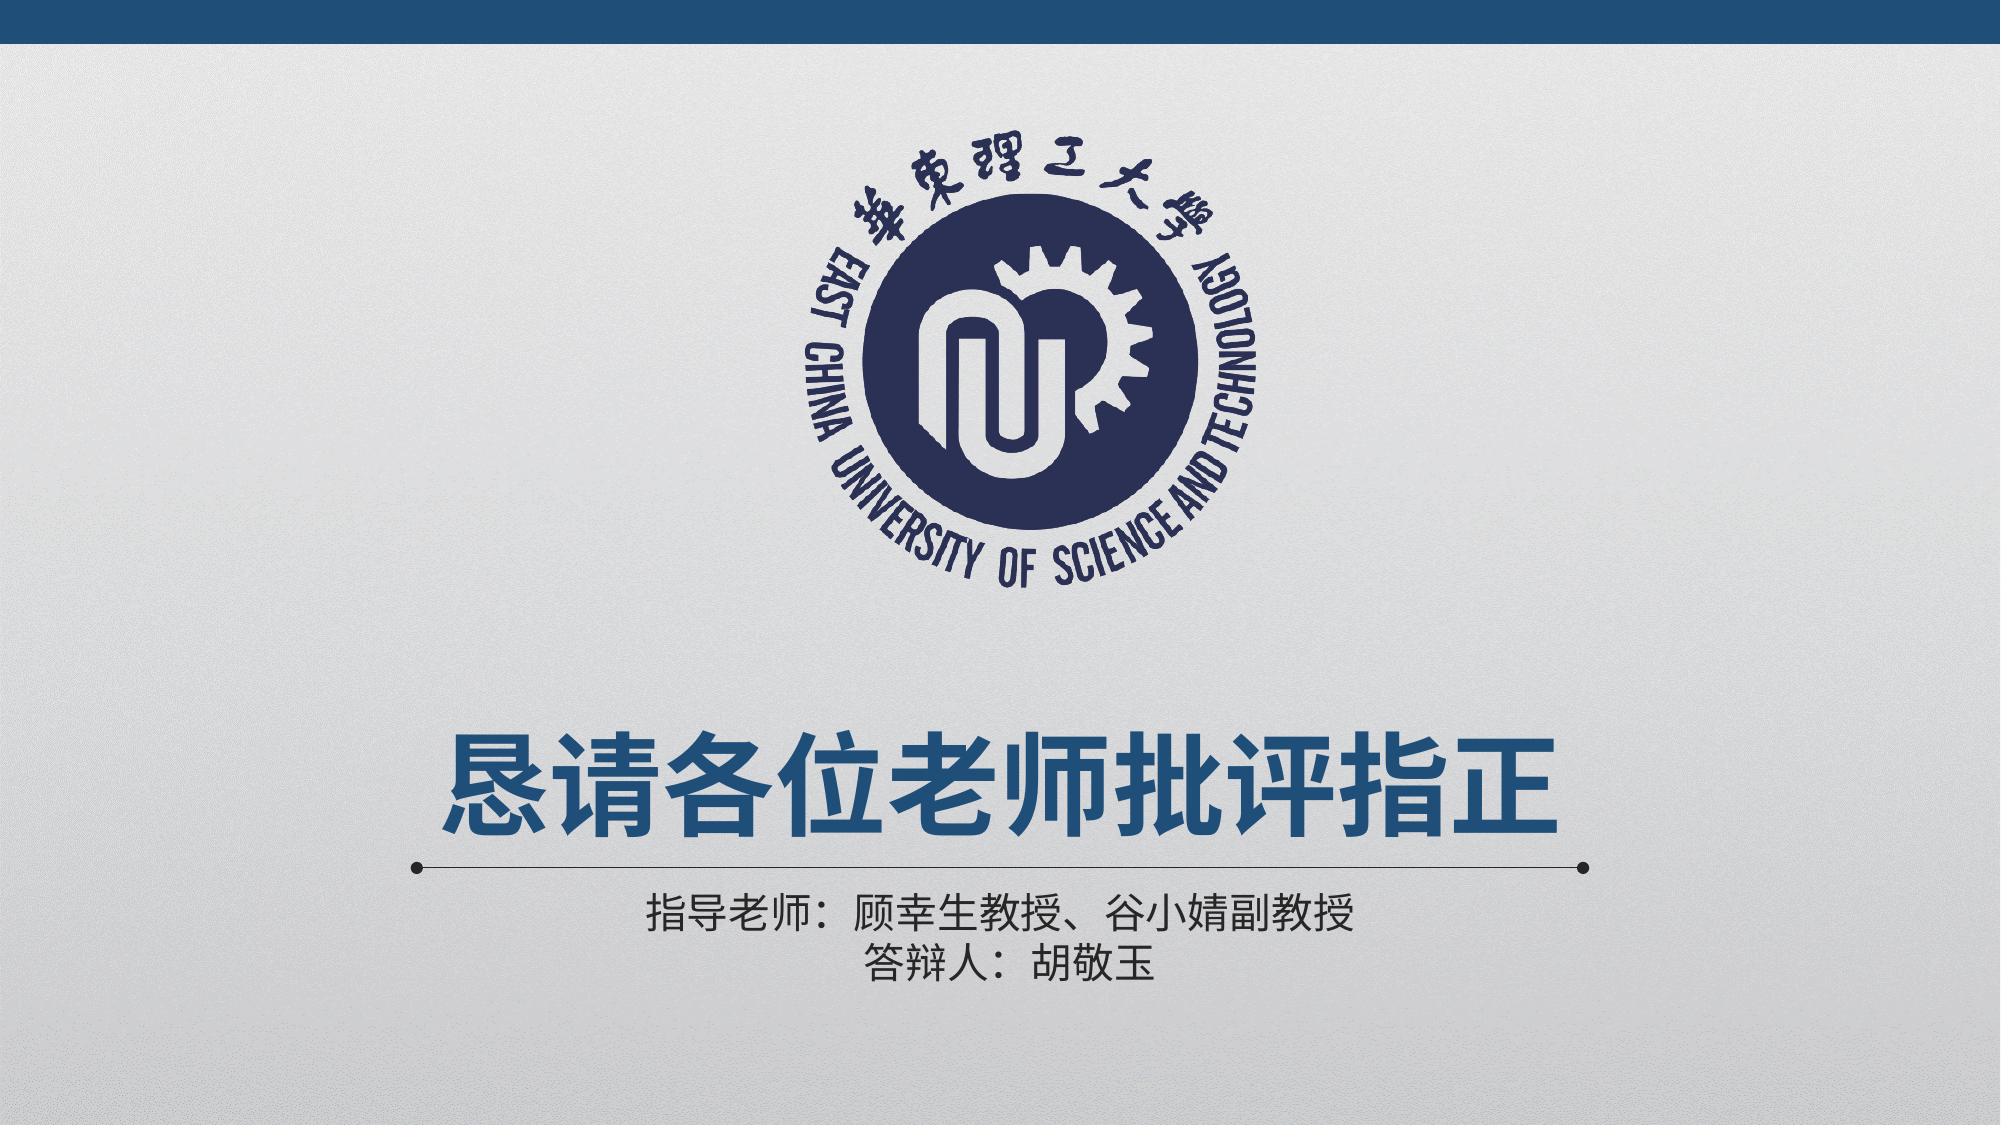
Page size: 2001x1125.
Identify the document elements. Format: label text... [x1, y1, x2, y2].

text_box [0, 0, 2000, 44]
text_box 指导老师：顾幸生教授、谷小婧副教授 答辩人：胡敬玉 [630, 879, 1370, 995]
picture [0, 0, 2001, 1125]
text_box 恳请各位老师批评指正 [422, 707, 1578, 858]
